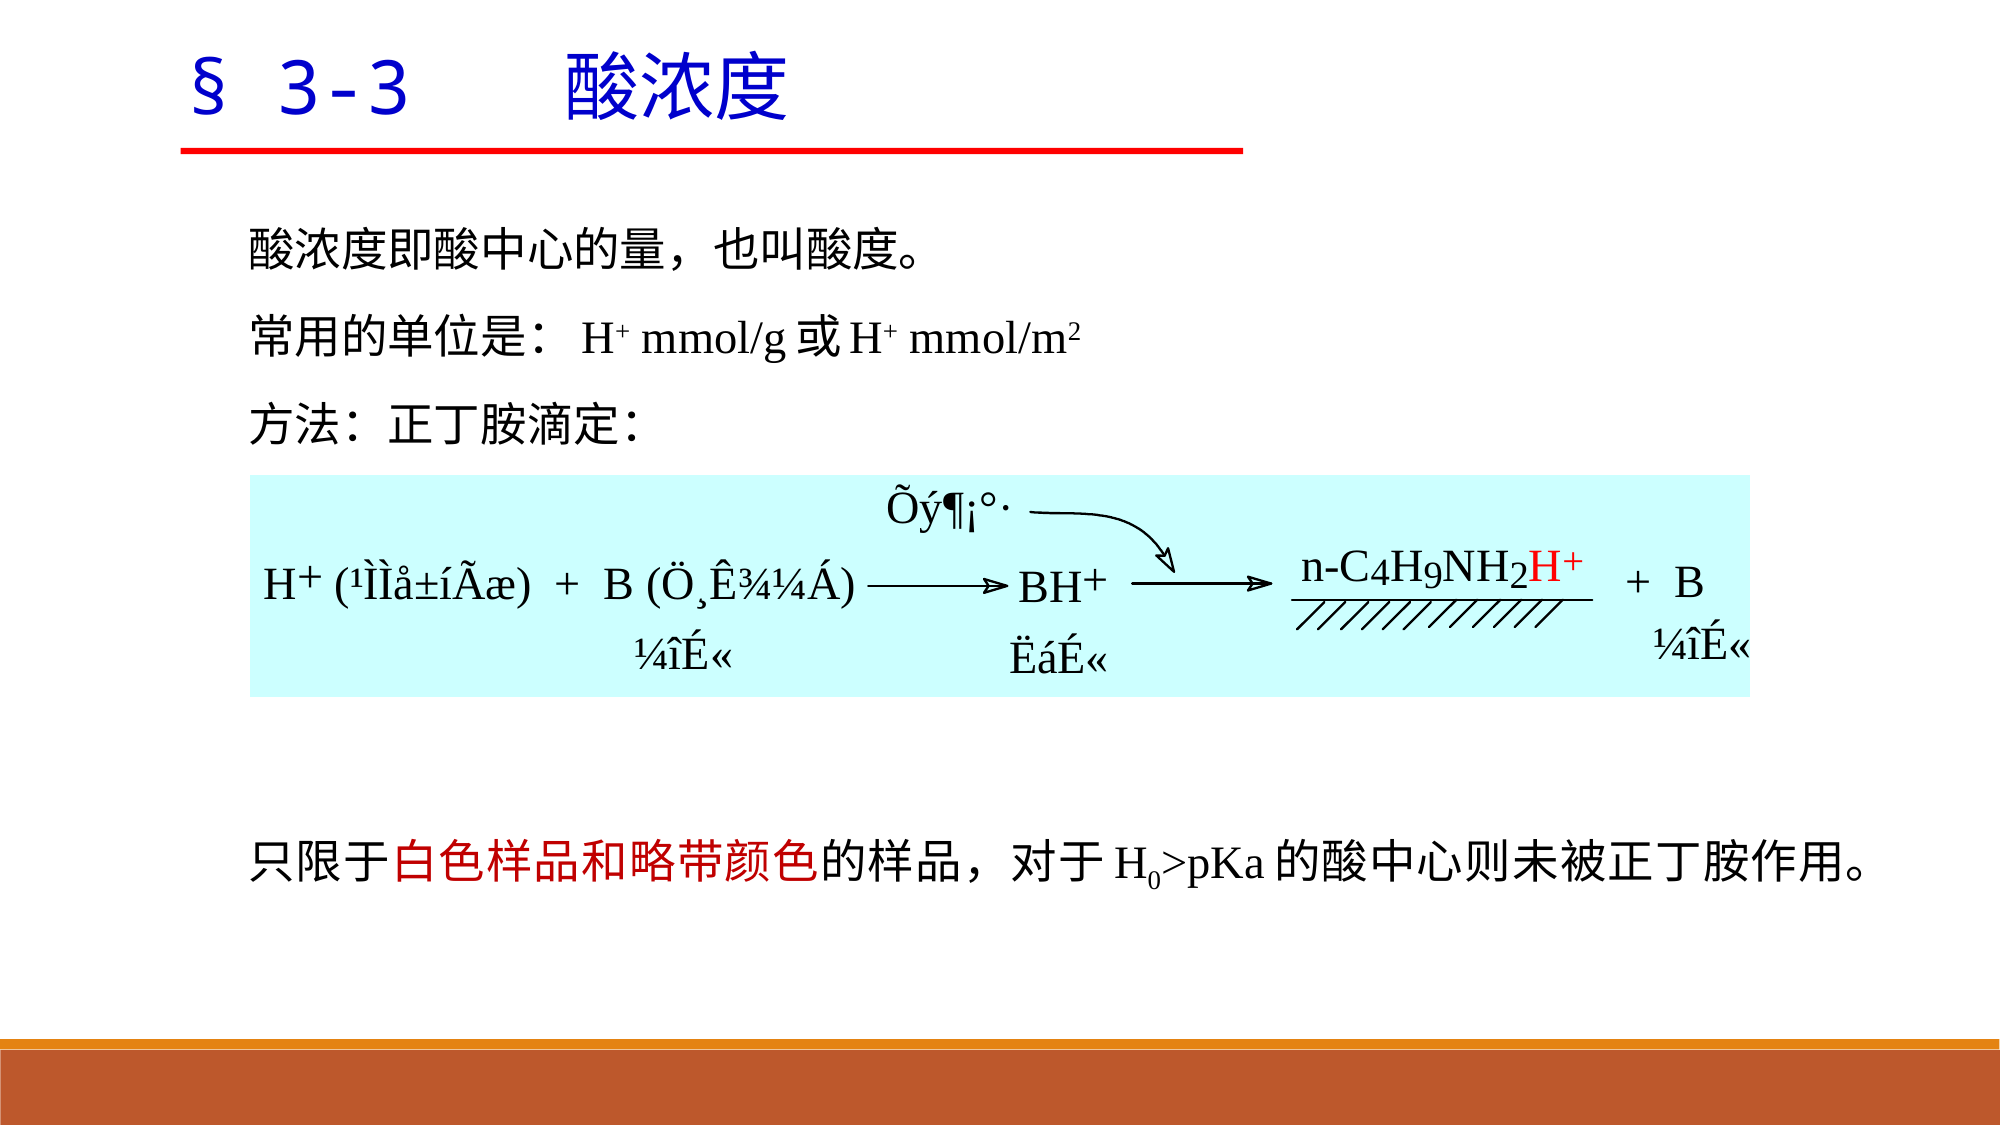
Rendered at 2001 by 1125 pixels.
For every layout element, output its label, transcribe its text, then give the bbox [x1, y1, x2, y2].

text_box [249, 474, 1751, 698]
text_box 酸浓度即酸中心的量，也叫酸度。 常用的单位是：H+ mmol/g或H+ mmol/m2 方法：正丁胺滴定： 只限于白色样品和略带颜色的样品，对于H0>pKa的酸中心则未被正丁胺作用。 [217, 201, 1861, 971]
text_box § 3-3 酸浓度 [172, 32, 1342, 138]
